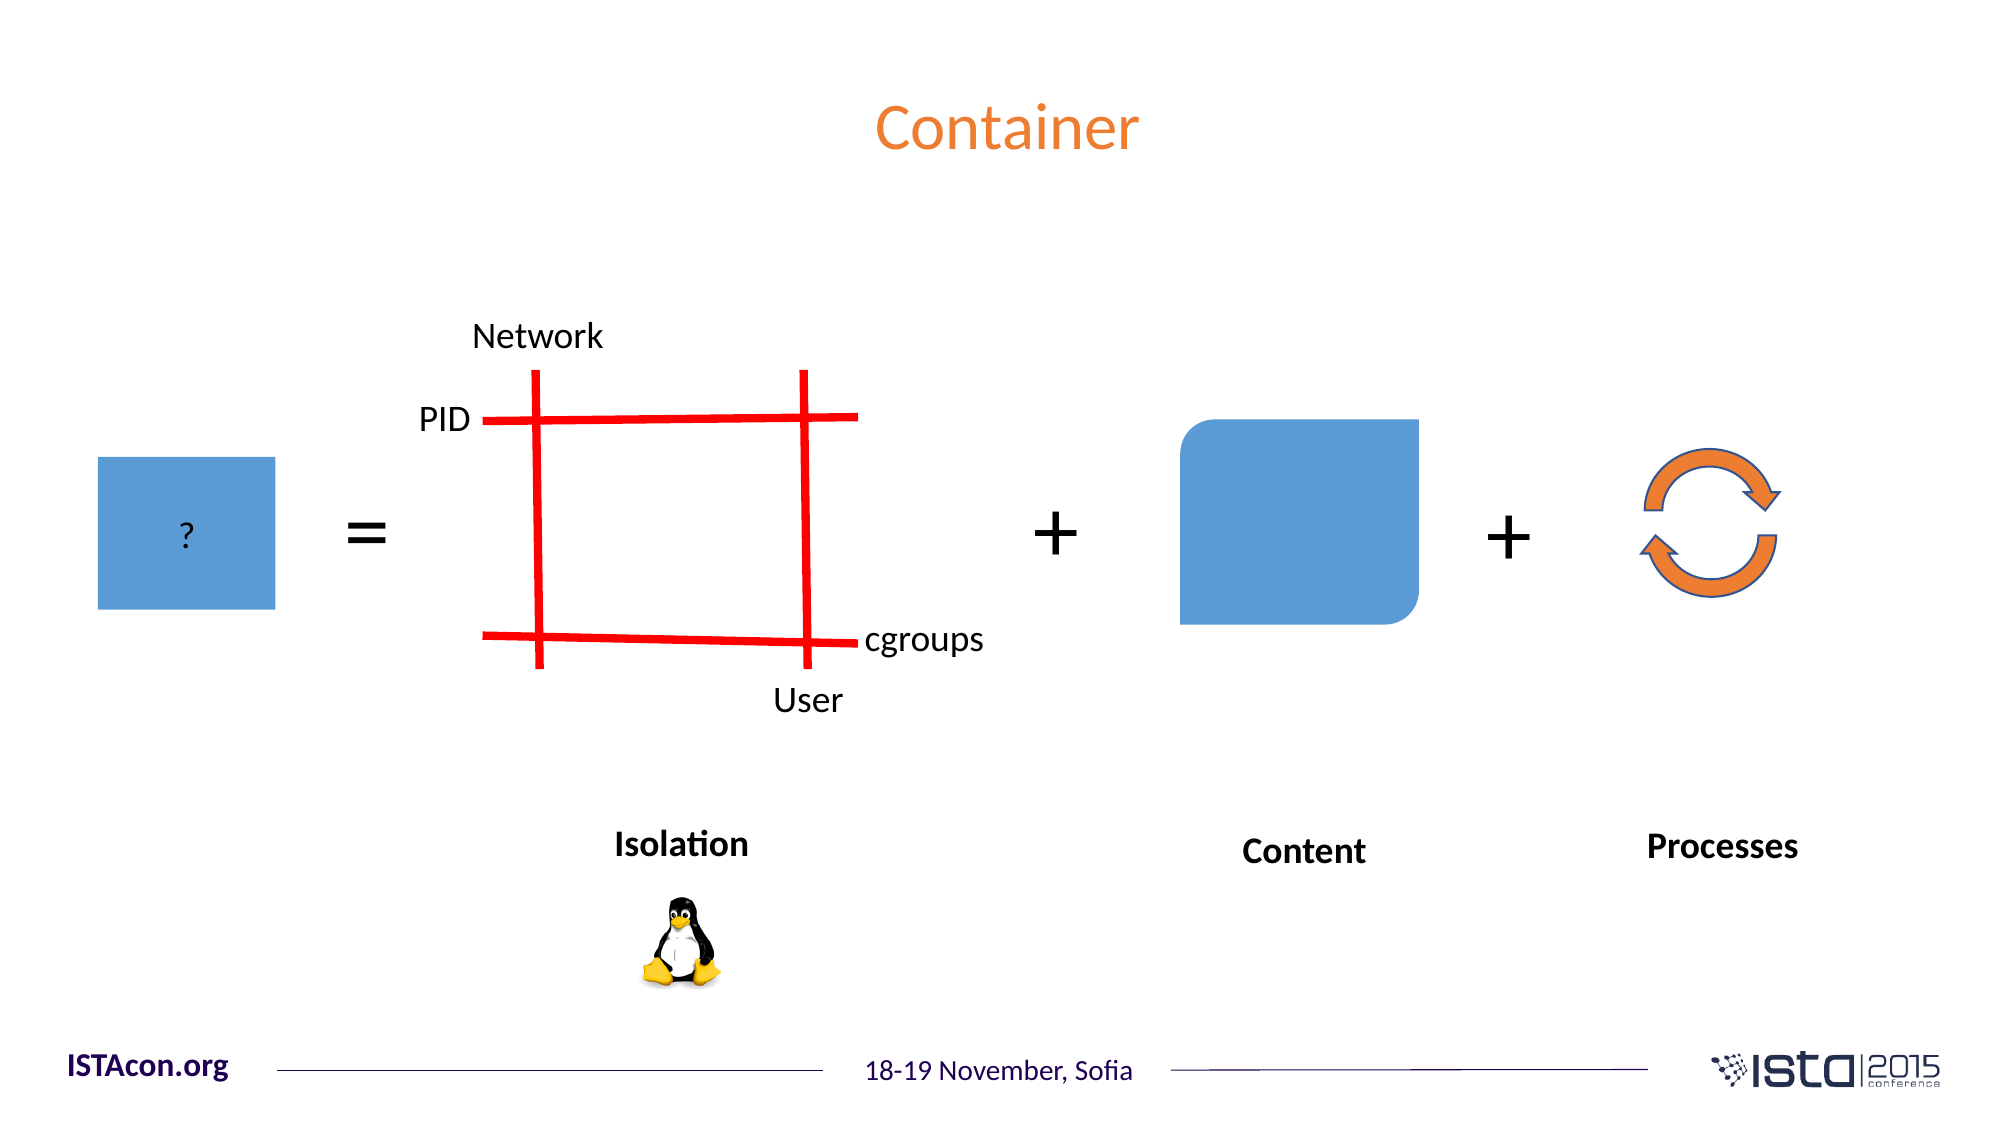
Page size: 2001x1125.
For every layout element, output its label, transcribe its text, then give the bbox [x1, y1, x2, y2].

text_box ISTAcon.org [51, 1040, 319, 1101]
picture [1703, 1051, 1948, 1091]
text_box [1635, 440, 1800, 878]
text_box + [1486, 474, 1579, 586]
text_box Container [242, 75, 1774, 170]
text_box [418, 311, 986, 990]
text_box 18-19 November, Sofia [849, 1048, 1151, 1101]
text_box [1180, 419, 1419, 872]
text_box + [1033, 470, 1125, 581]
text_box ? [97, 456, 276, 610]
text_box = [344, 470, 418, 581]
